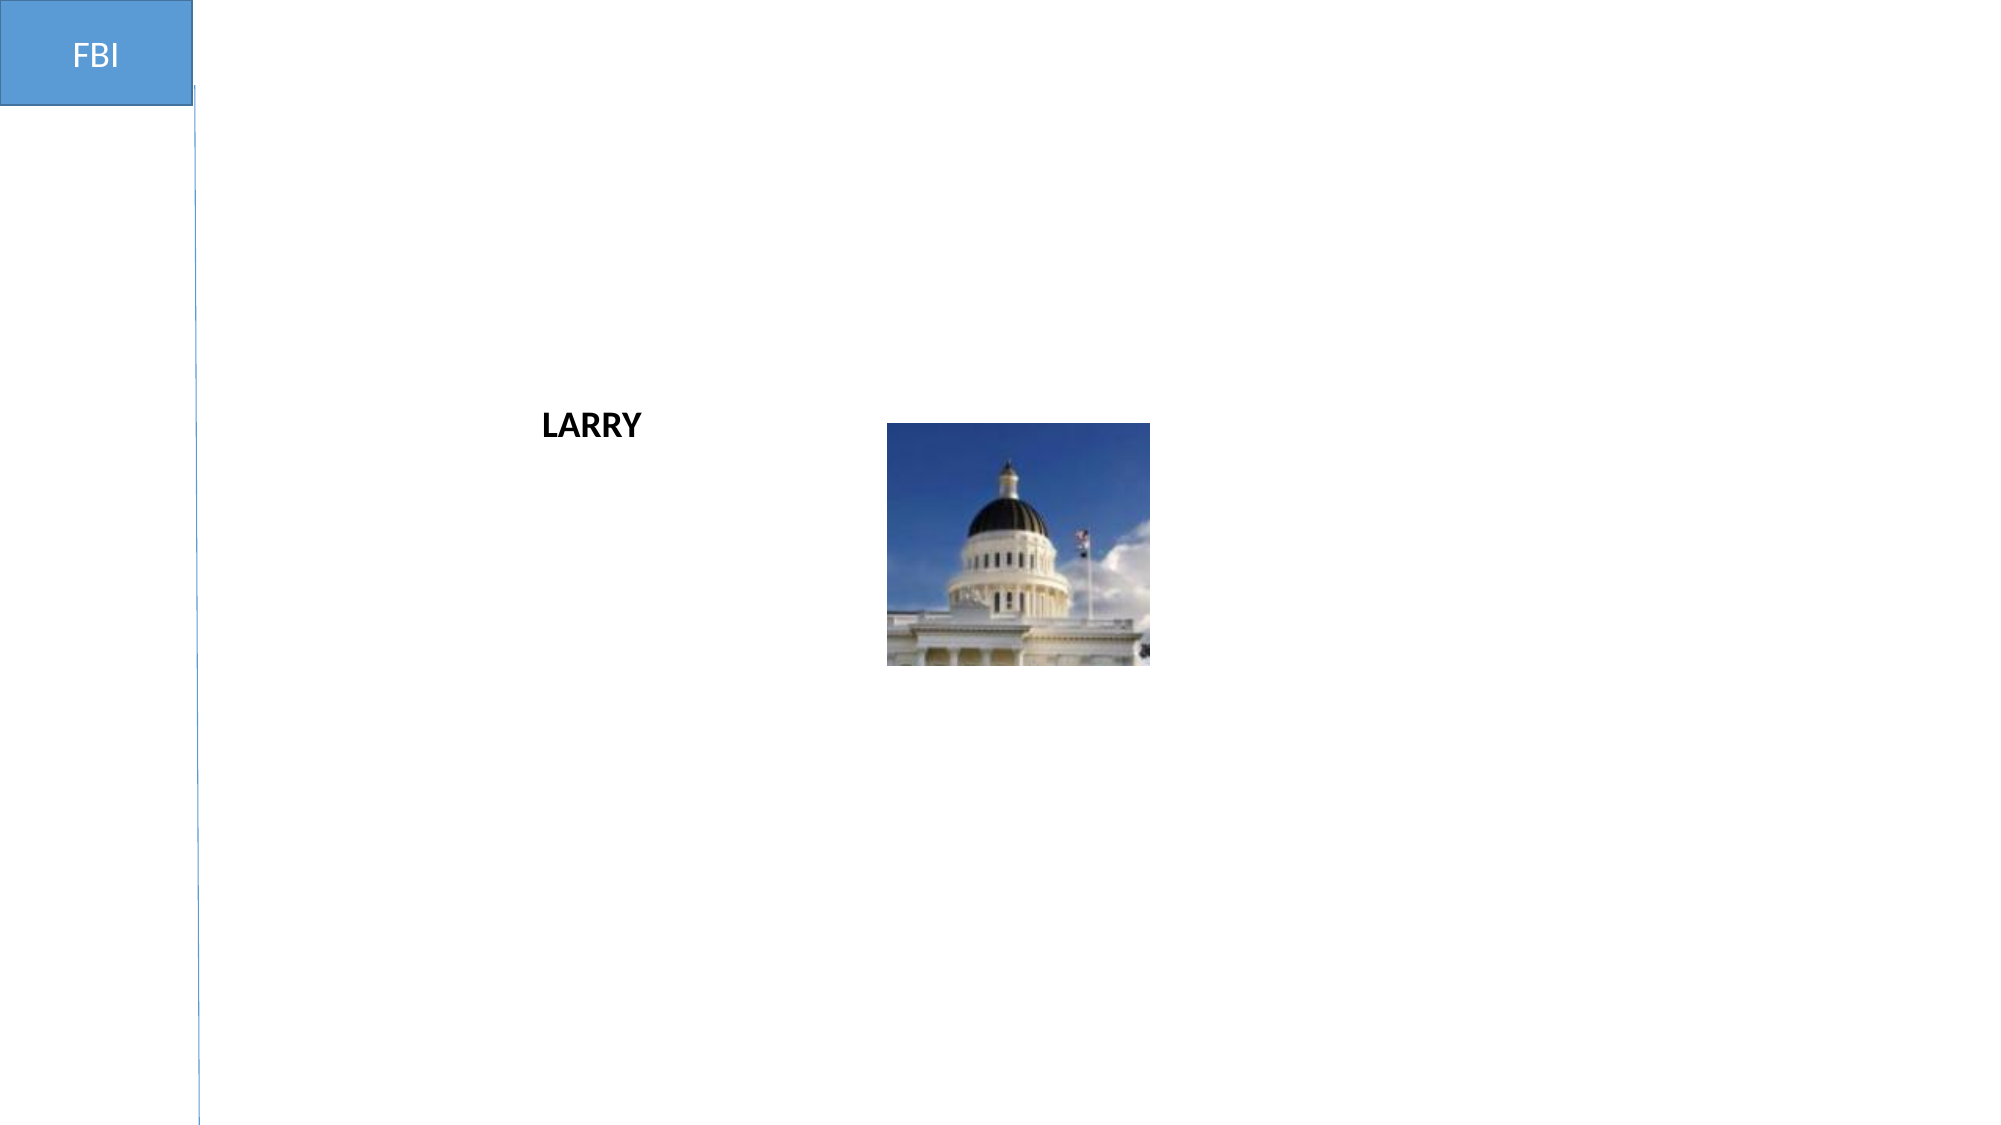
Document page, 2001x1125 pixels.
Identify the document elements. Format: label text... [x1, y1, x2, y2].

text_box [194, 85, 200, 1125]
picture [887, 423, 1150, 666]
text_box FBI [0, 0, 193, 106]
text_box LARRY [527, 392, 657, 453]
